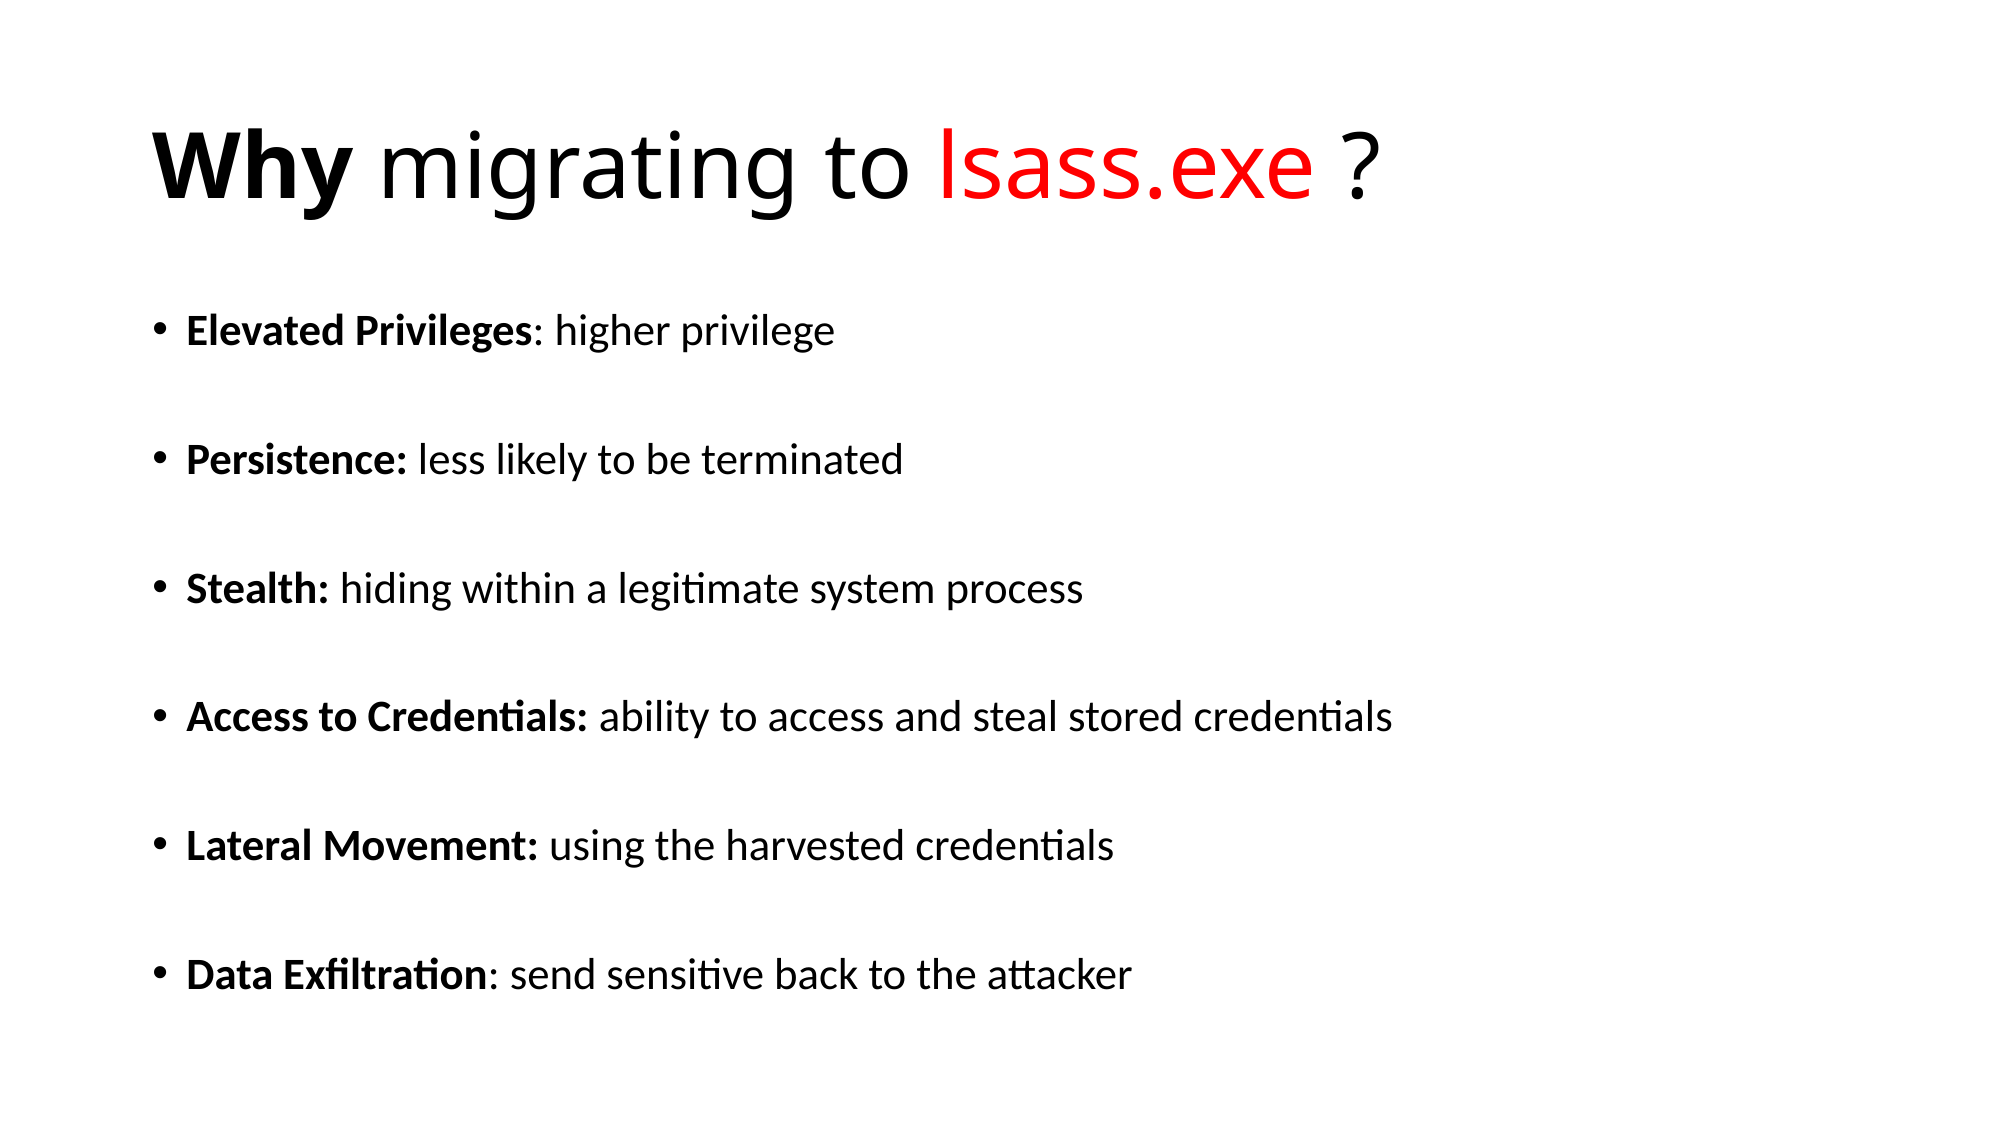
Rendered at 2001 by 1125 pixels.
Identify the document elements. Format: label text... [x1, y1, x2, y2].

title Why migrating to lsass.exe ? [137, 59, 1863, 278]
list Elevated Privileges: higher privilege Persistence: less likely to be terminated Stealth: hiding within a legitimate system process Access to Credentials: ability to access and steal stored credentials Lateral Movement: using the harvested credentials Data Exfiltration: send sensitive back to the attacker [137, 299, 1863, 1014]
